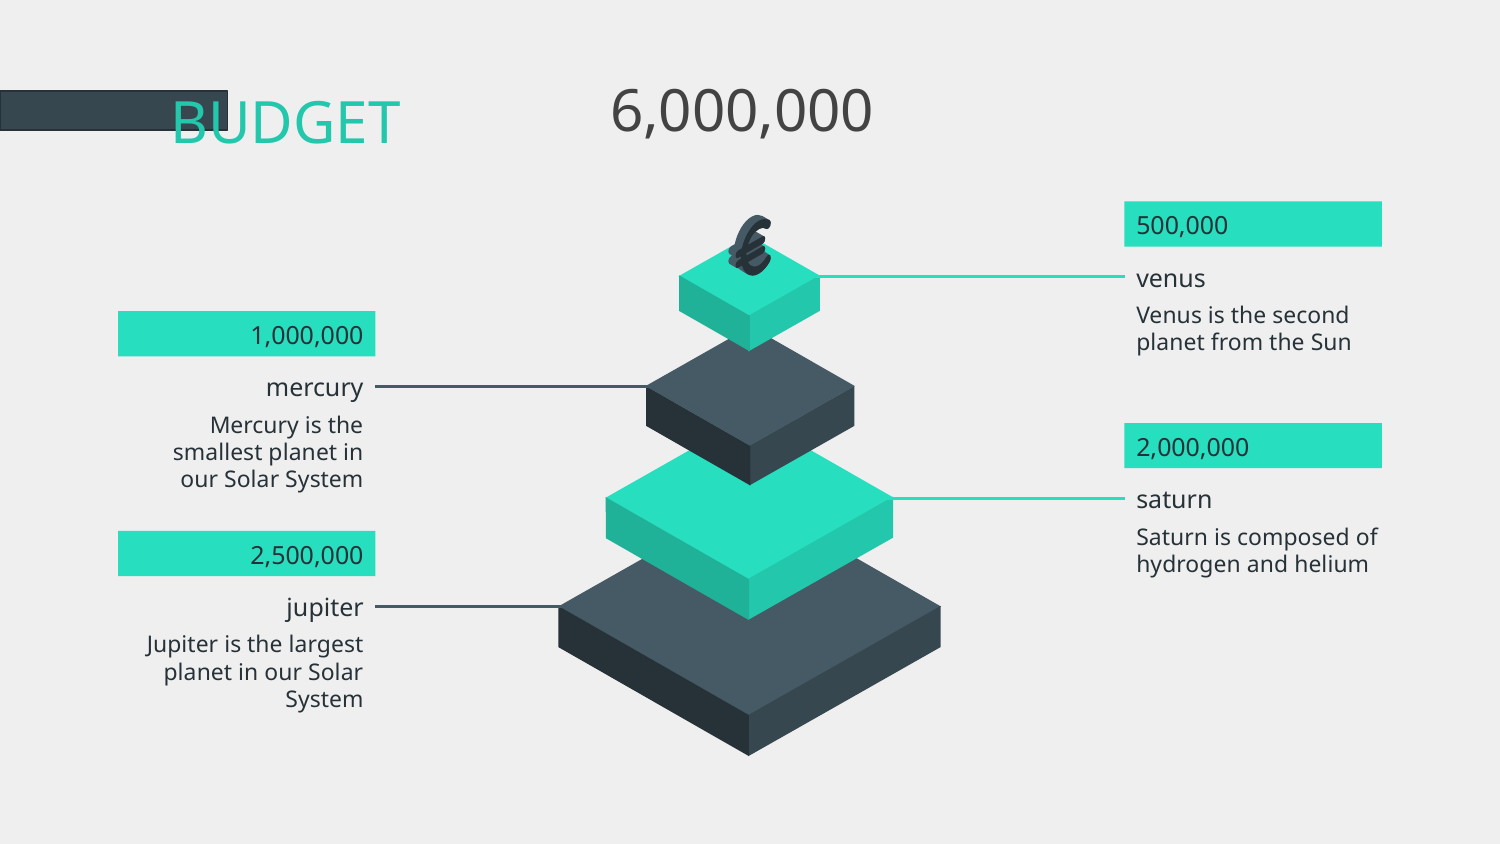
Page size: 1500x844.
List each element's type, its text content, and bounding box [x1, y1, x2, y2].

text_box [605, 415, 894, 621]
text_box mercury [118, 363, 376, 409]
text_box 2,500,000 [118, 530, 376, 577]
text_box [678, 235, 822, 352]
text_box Saturn is composed of hydrogen and helium [1124, 520, 1382, 616]
text_box venus [1124, 253, 1382, 299]
text_box saturn [1124, 475, 1382, 520]
text_box Venus is the second planet from the Sun [1124, 299, 1382, 395]
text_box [645, 326, 856, 486]
text_box 500,000 [1124, 201, 1382, 247]
text_box Mercury is the smallest planet in our Solar System [118, 409, 376, 504]
text_box 6,000,000 [583, 65, 917, 149]
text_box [557, 497, 942, 757]
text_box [724, 235, 822, 283]
text_box 2,000,000 [1124, 423, 1382, 469]
title BUDGET [155, 60, 584, 143]
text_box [728, 214, 772, 276]
text_box jupiter [118, 583, 376, 628]
text_box 1,000,000 [118, 311, 376, 357]
text_box Jupiter is the largest planet in our Solar System [118, 628, 376, 724]
